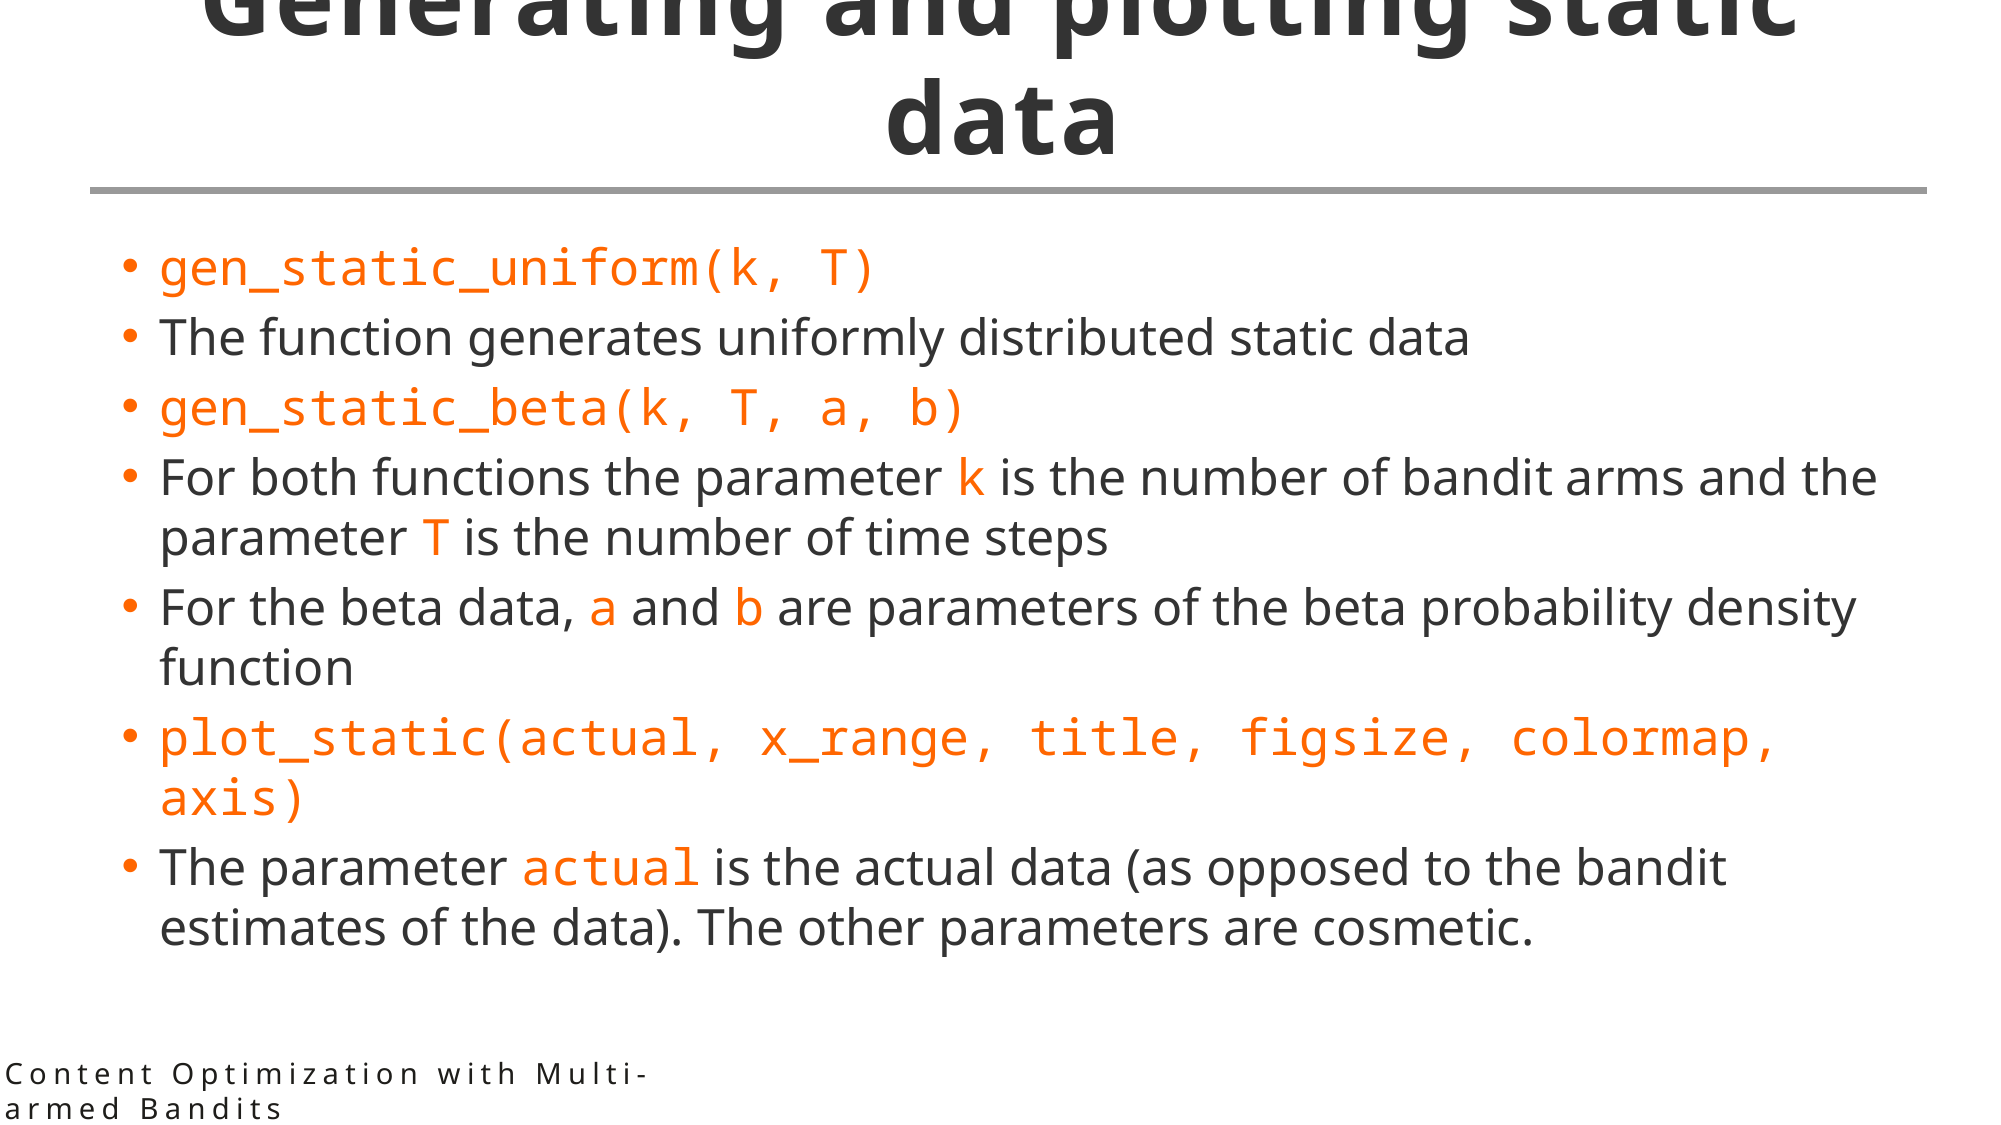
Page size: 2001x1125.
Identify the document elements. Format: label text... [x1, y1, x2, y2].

list gen_static_uniform(k, T) The function generates uniformly distributed static data gen_static_beta(k, T, a, b) For both functions the parameter k is the number of bandit arms and the parameter T is the number of time steps For the beta data, a and b are parameters of the beta probability density function plot_static(actual, x_range, title, figsize, colormap, axis) The parameter actual is the actual data (as opposed to the bandit estimates of the data). The other parameters are cosmetic. [114, 231, 1892, 975]
title Generating and plotting static data [113, 39, 1892, 179]
